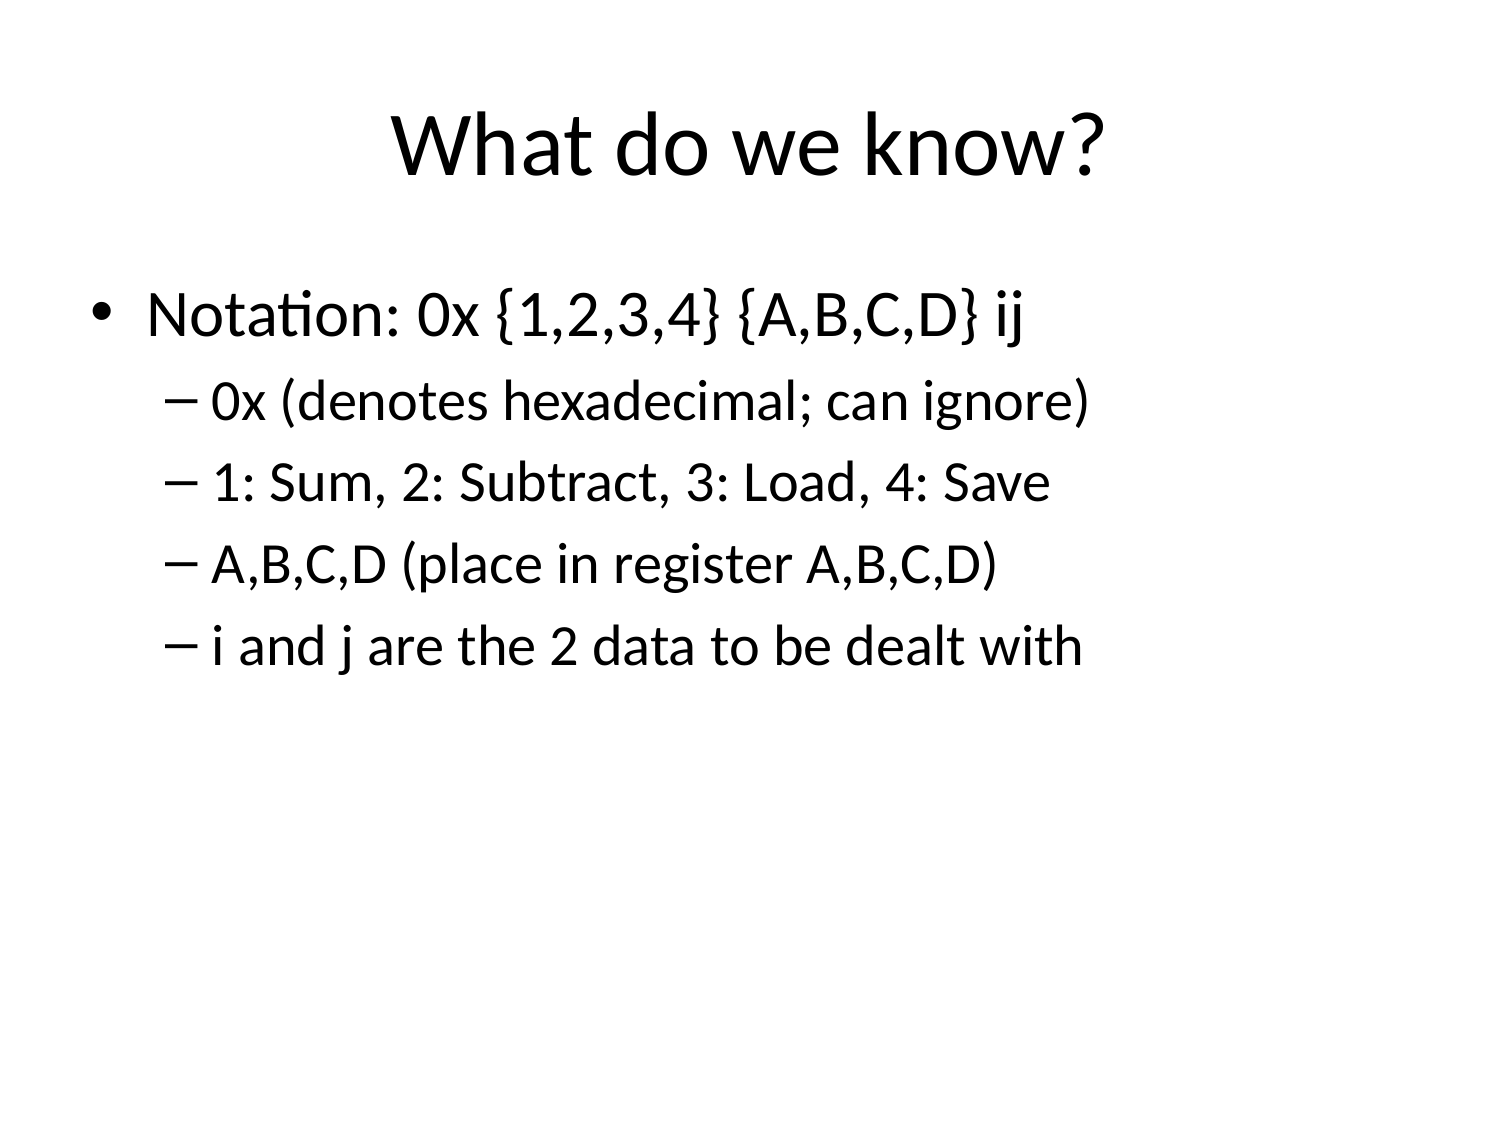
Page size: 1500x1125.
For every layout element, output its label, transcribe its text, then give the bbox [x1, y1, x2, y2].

title What do we know? [75, 45, 1425, 233]
list Notation: 0x {1,2,3,4} {A,B,C,D} ij 0x (denotes hexadecimal; can ignore) 1: Sum, 2: Subtract, 3: Load, 4: Save A,B,C,D (place in register A,B,C,D) i and j are the 2 data to be dealt with [75, 262, 1425, 1005]
